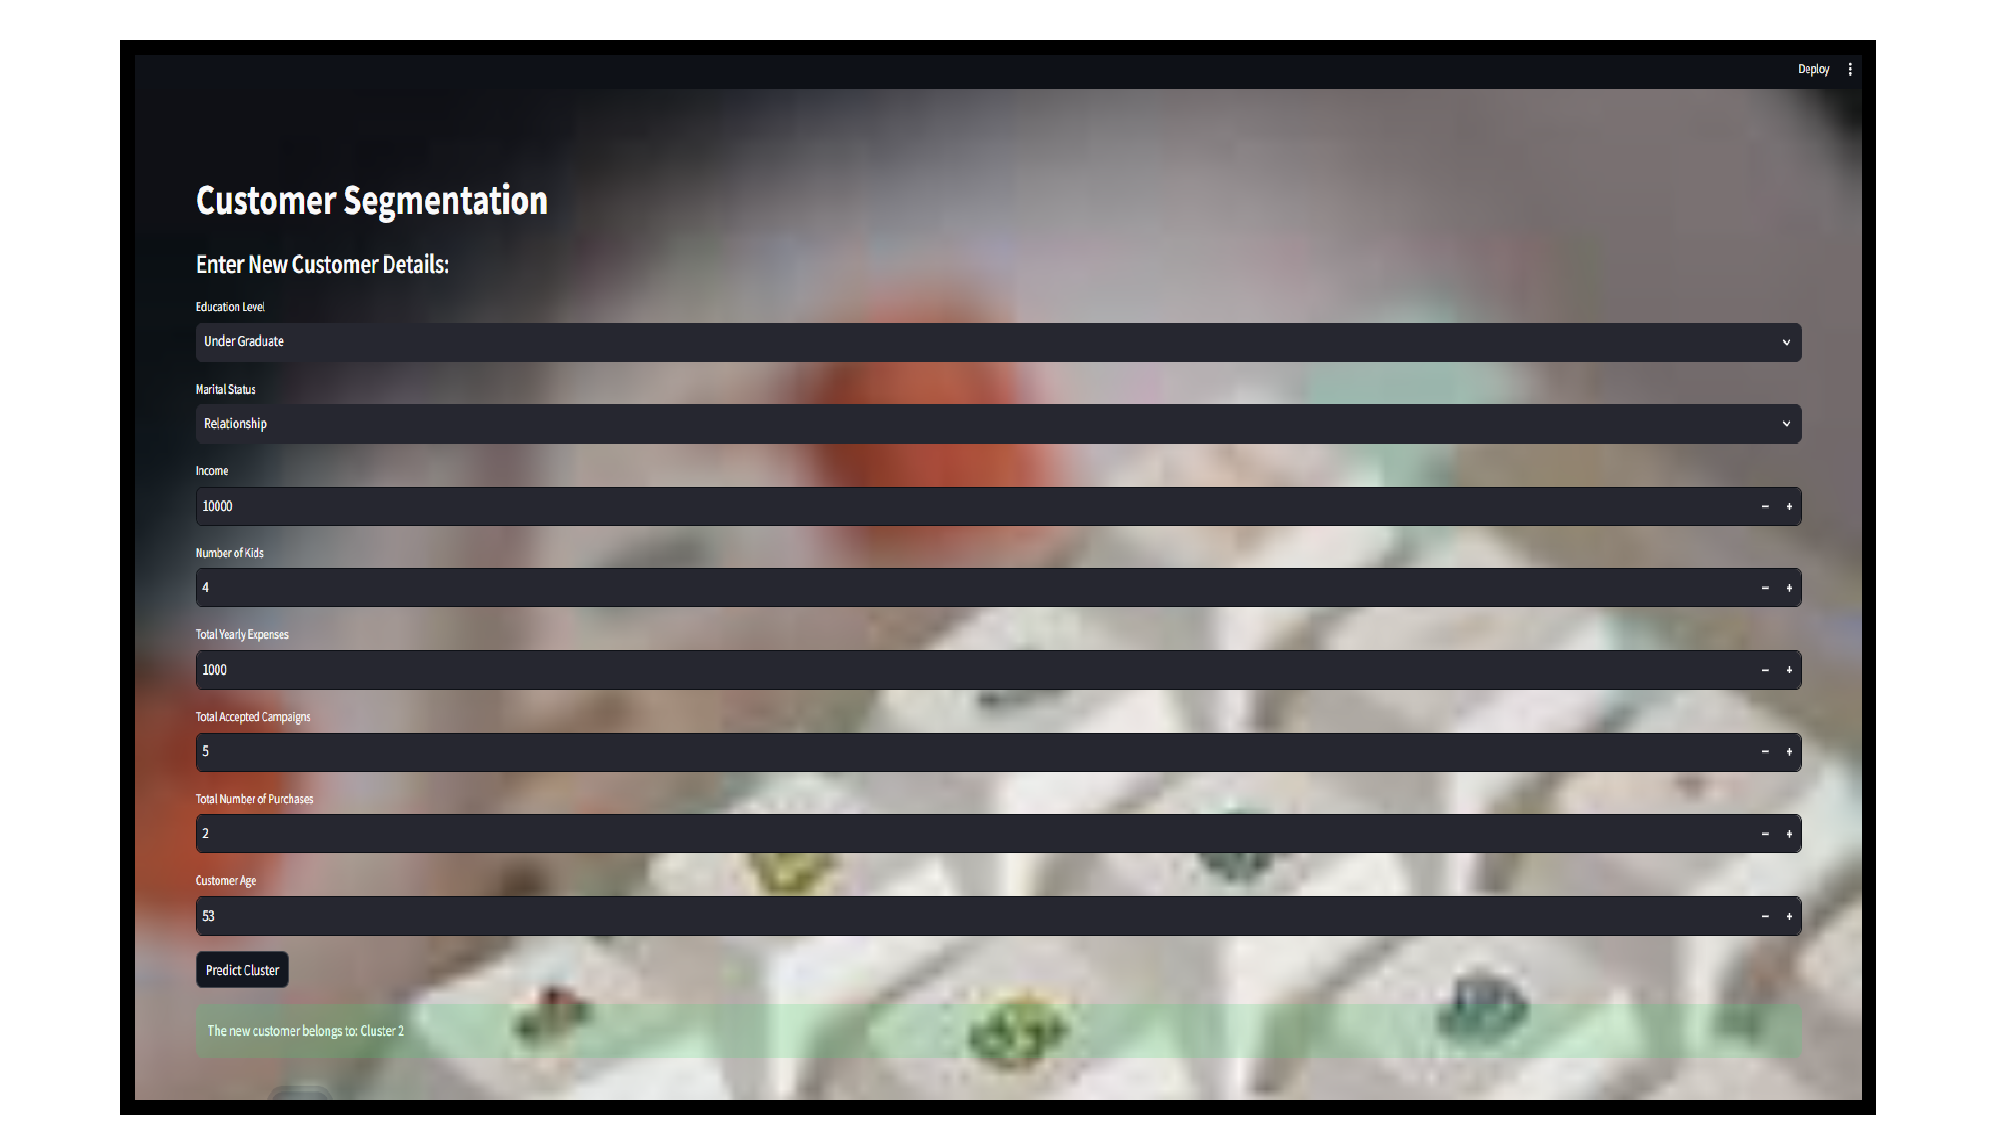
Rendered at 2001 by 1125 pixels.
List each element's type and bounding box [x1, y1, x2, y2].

picture [134, 54, 1863, 1101]
